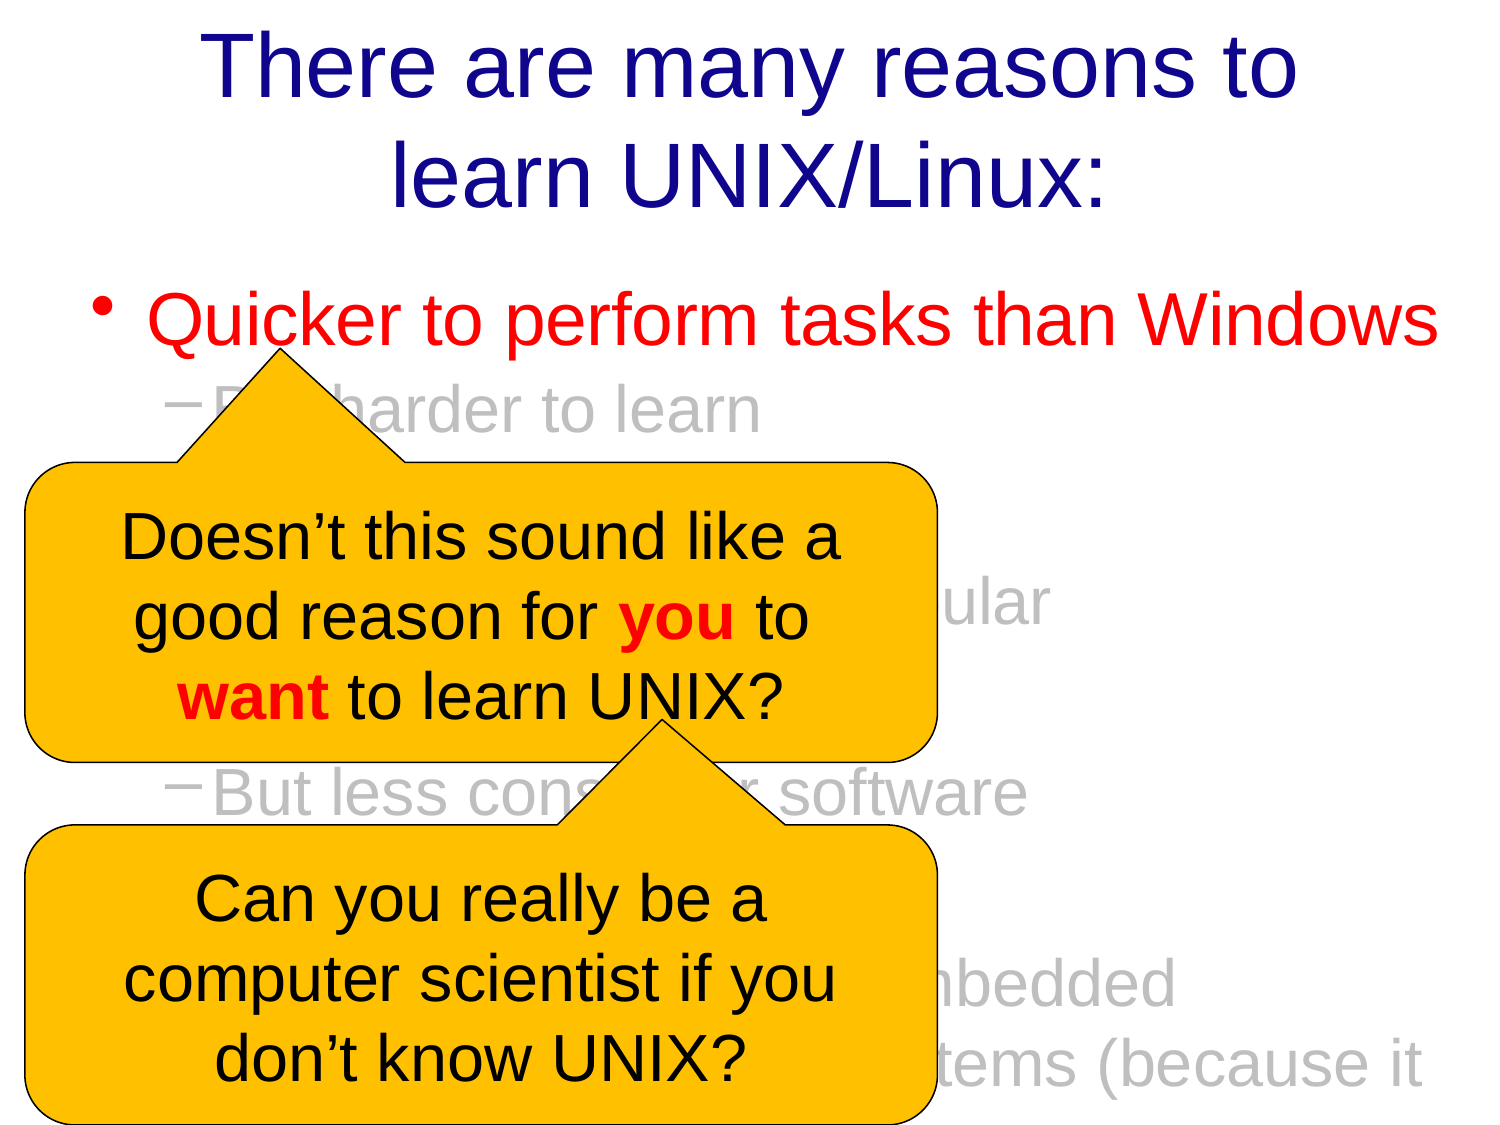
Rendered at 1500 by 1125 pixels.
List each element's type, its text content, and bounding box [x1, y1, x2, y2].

list Quicker to perform tasks than Windows But harder to learn Fewer viruses Mostly because less popular More research software But less consumer software Used a lot in: Servers, laboratories, embedded systems, low budget systems (because it is free) [75, 262, 1463, 1075]
text_box Doesn’t this sound like a good reason for you to want to learn UNIX? [24, 348, 938, 763]
text_box Can you really be a computer scientist if you don’t know UNIX? [24, 719, 938, 1125]
title There are many reasons to learn UNIX/Linux: [75, 0, 1425, 233]
